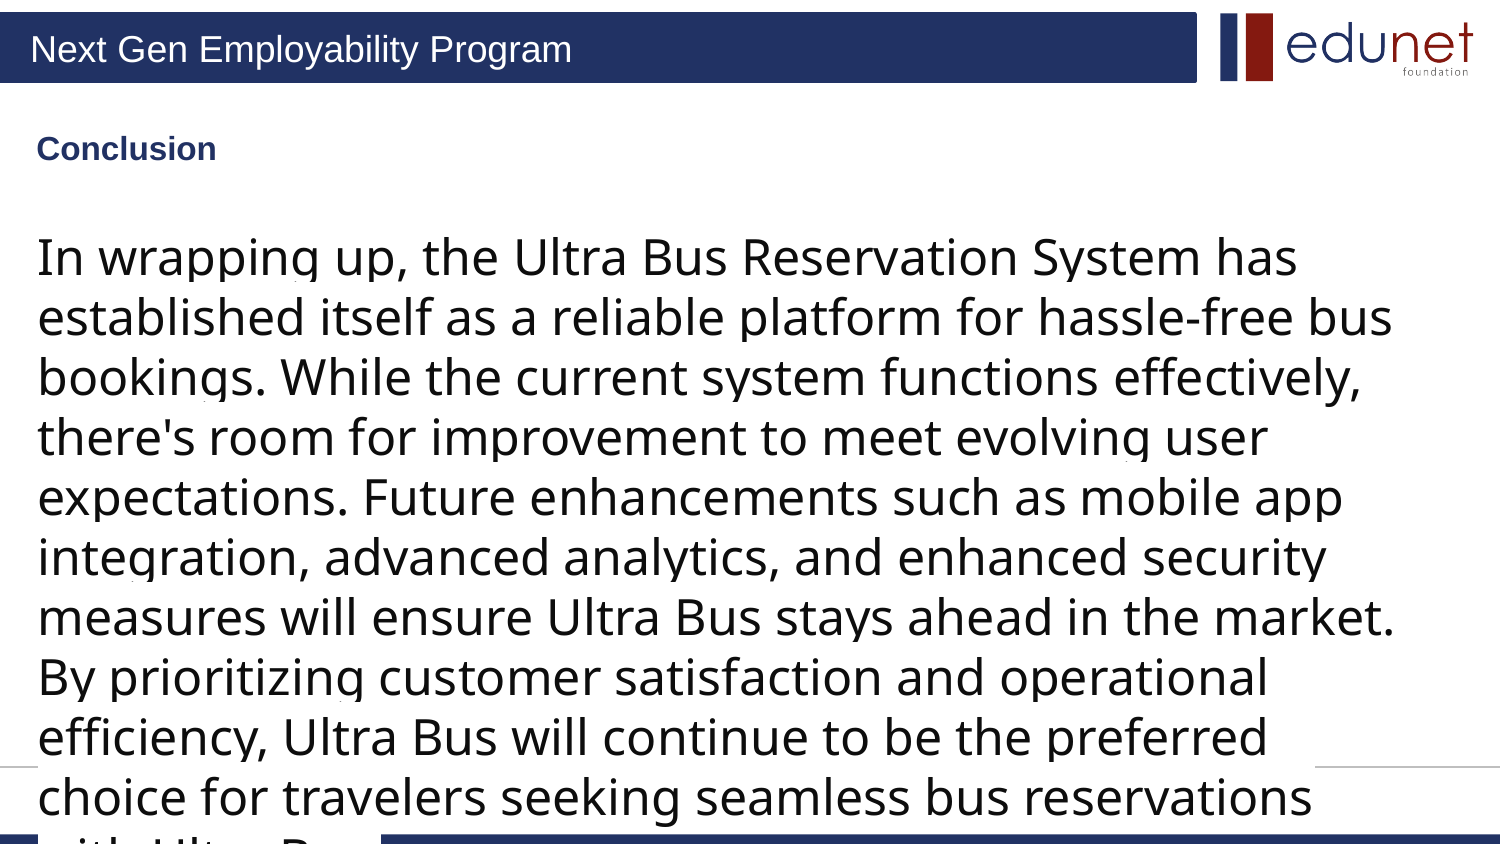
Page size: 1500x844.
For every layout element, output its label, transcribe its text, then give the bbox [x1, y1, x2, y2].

text_box In wrapping up, the Ultra Bus Reservation System has established itself as a reliable platform for hassle-free bus bookings. While the current system functions effectively, there's room for improvement to meet evolving user expectations. Future enhancements such as mobile app integration, advanced analytics, and enhanced security measures will ensure Ultra Bus stays ahead in the market. By prioritizing customer satisfaction and operational efficiency, Ultra Bus will continue to be the preferred choice for travelers seeking seamless bus reservations with Ultra Bus. [22, 218, 1442, 766]
title Conclusion [21, 111, 504, 165]
text_box In wrapping up, the Ultra Bus Reservation System has established itself as a reliable platform for hassle-free bus bookings. While the current system functions effectively, there's room for improvement to meet evolving user expectations. Future enhancements such as mobile app integration, advanced analytics, and enhanced security measures will ensure Ultra Bus stays ahead in the market. By prioritizing customer satisfaction and operational efficiency, Ultra Bus will continue to be the preferred choice for travelers seeking seamless bus reservations with Ultra Bus. [22, 776, 1442, 844]
picture [1279, 14, 1482, 83]
